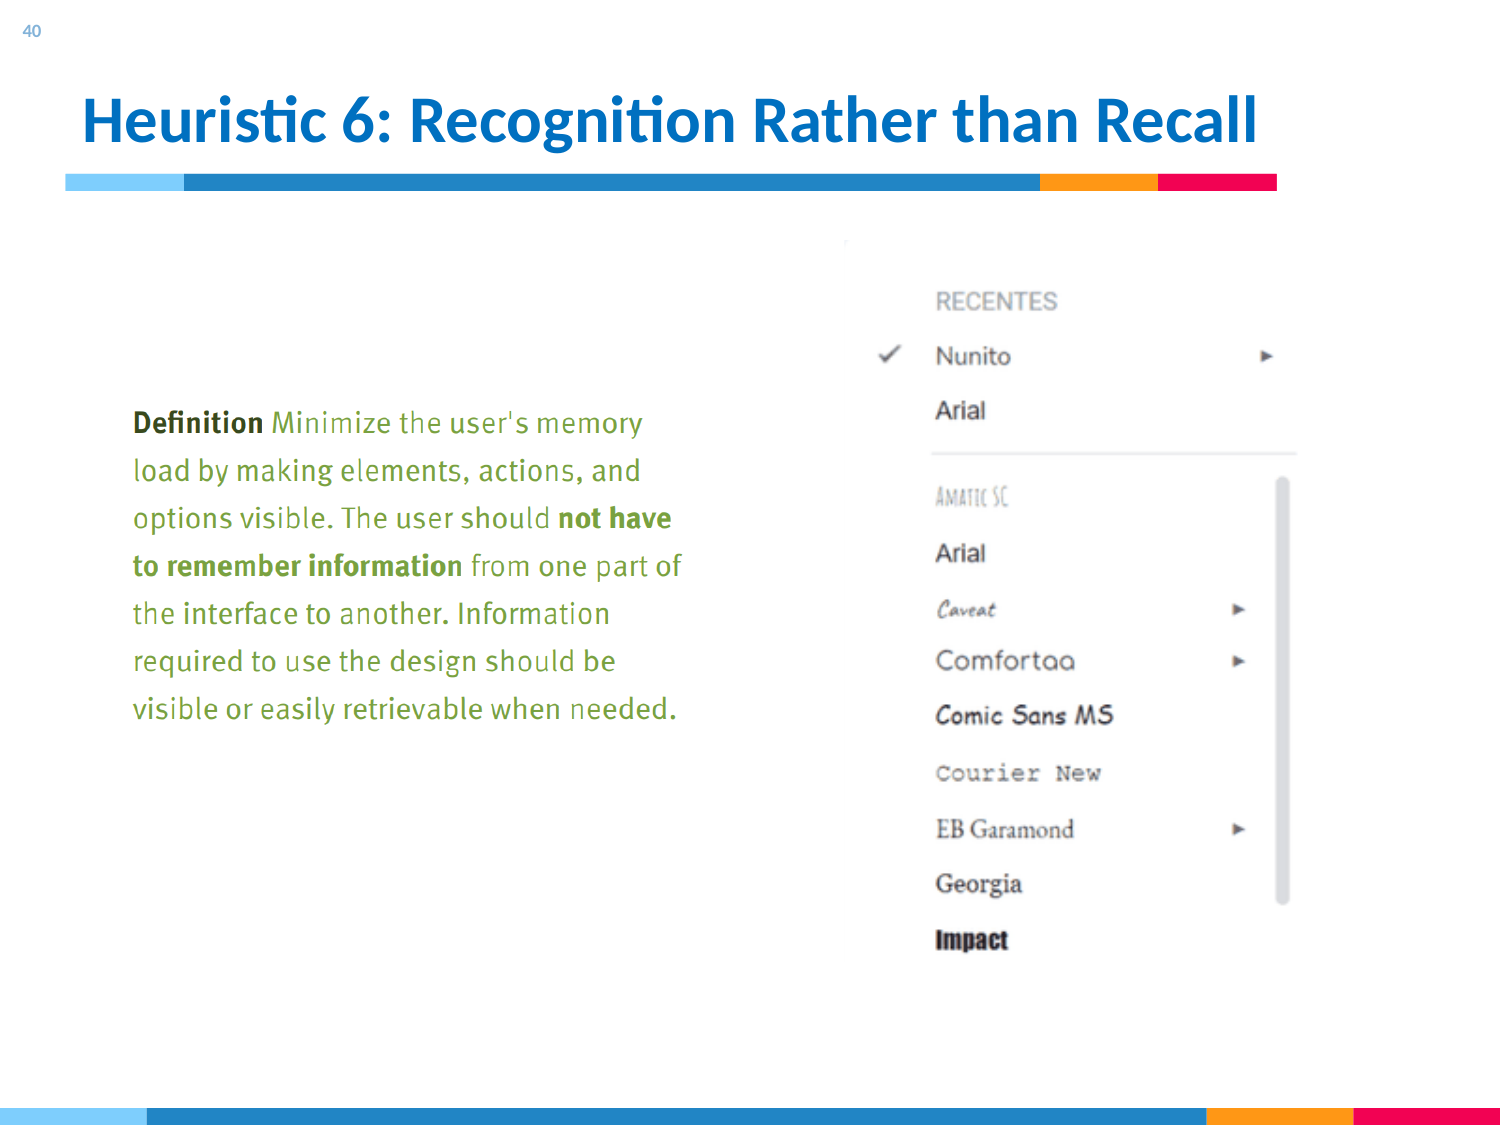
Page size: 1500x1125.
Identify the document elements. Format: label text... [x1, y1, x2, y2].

picture [120, 384, 706, 741]
title Heuristic 6: Recognition Rather than Recall [67, 45, 1438, 171]
slide_number ‹#› [0, 0, 65, 60]
picture [844, 239, 1319, 962]
